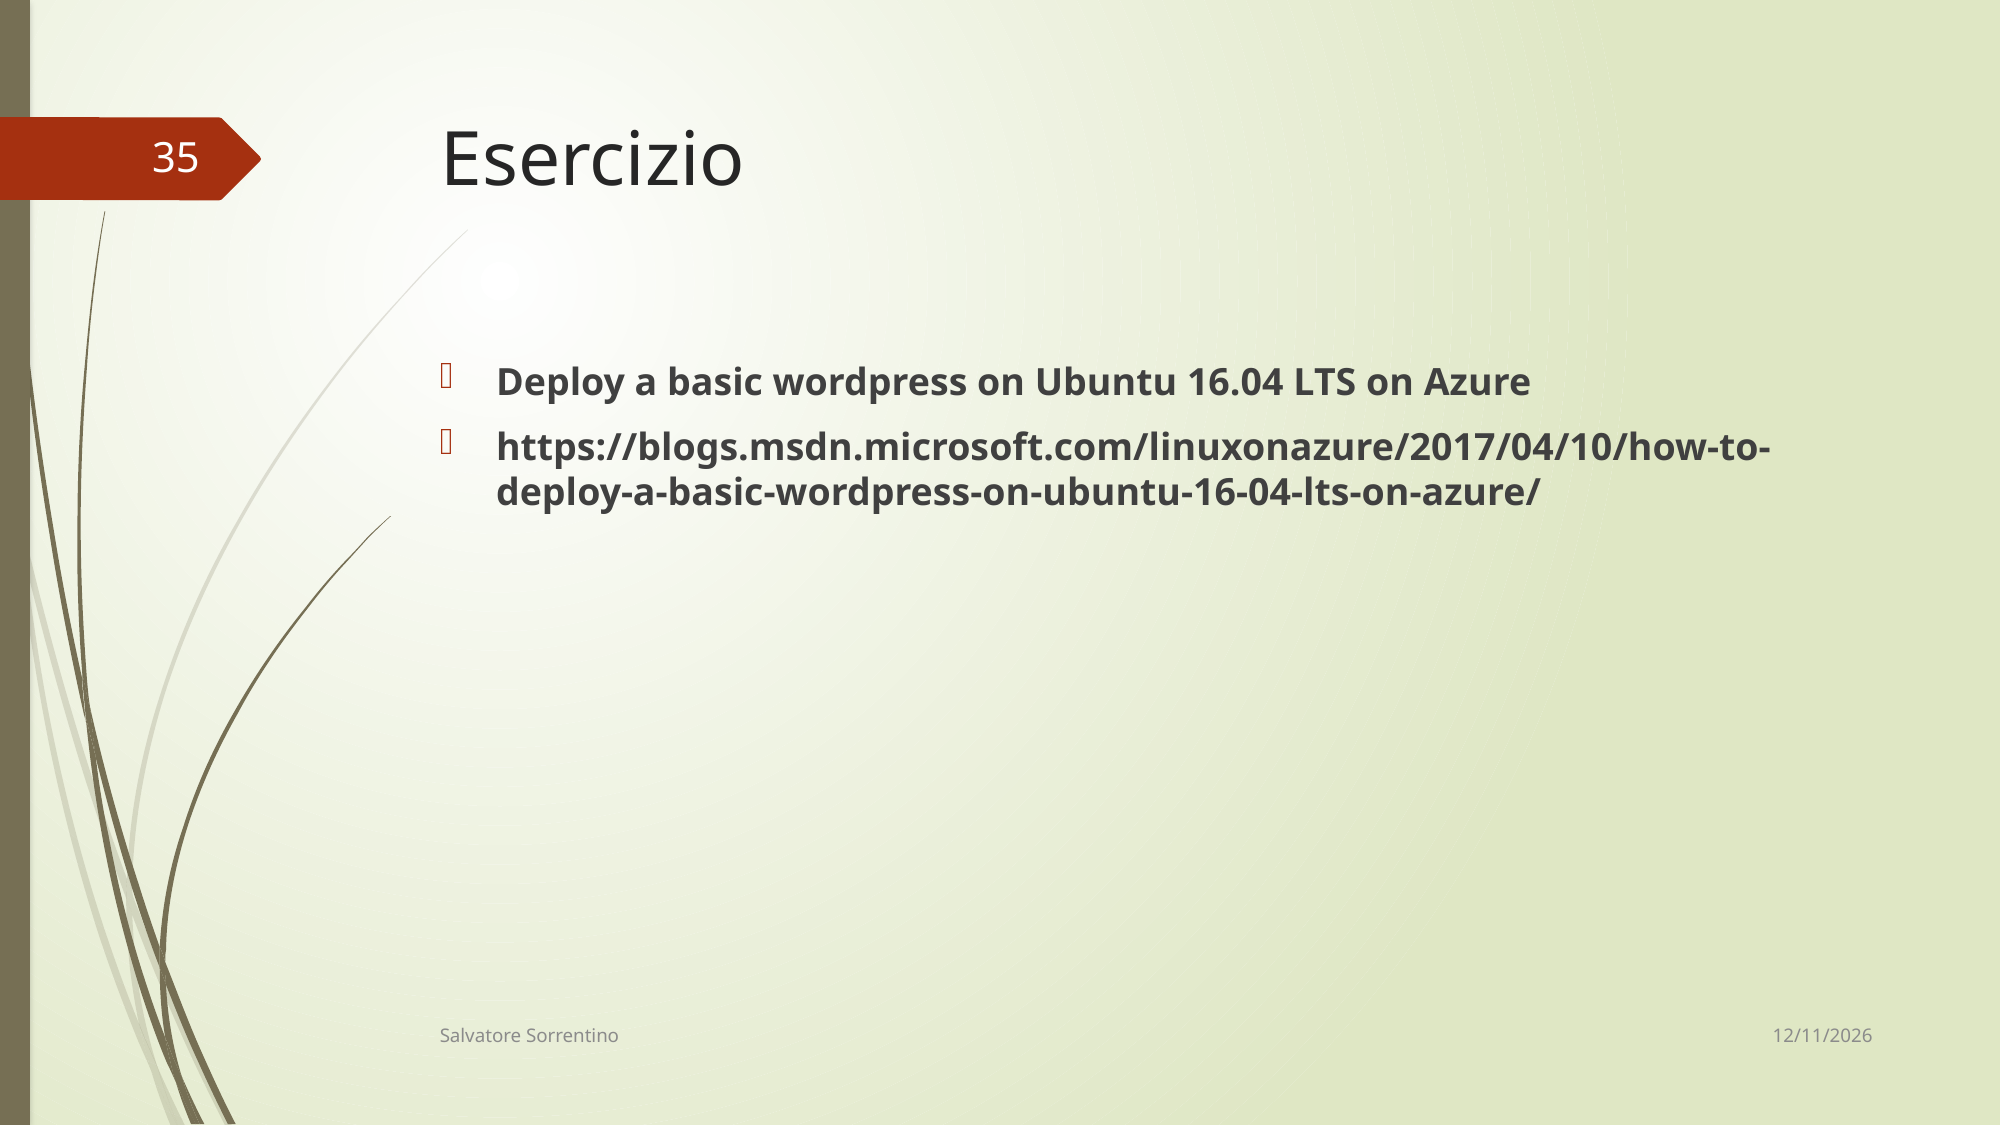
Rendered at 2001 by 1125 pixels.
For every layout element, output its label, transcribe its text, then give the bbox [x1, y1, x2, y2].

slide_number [1699, 1005, 1888, 1067]
title Esercizio [425, 102, 1888, 313]
slide_number 35 [87, 129, 216, 190]
footer Salvatore Sorrentino [424, 1006, 1675, 1067]
list Deploy a basic wordpress on Ubuntu 16.04 LTS on Azure https://blogs.msdn.microsoft.com/linuxonazure/2017/04/10/how-to-deploy-a-basic-wordpress-on-ubuntu-16-04-lts-on-azure/ [424, 350, 1888, 970]
